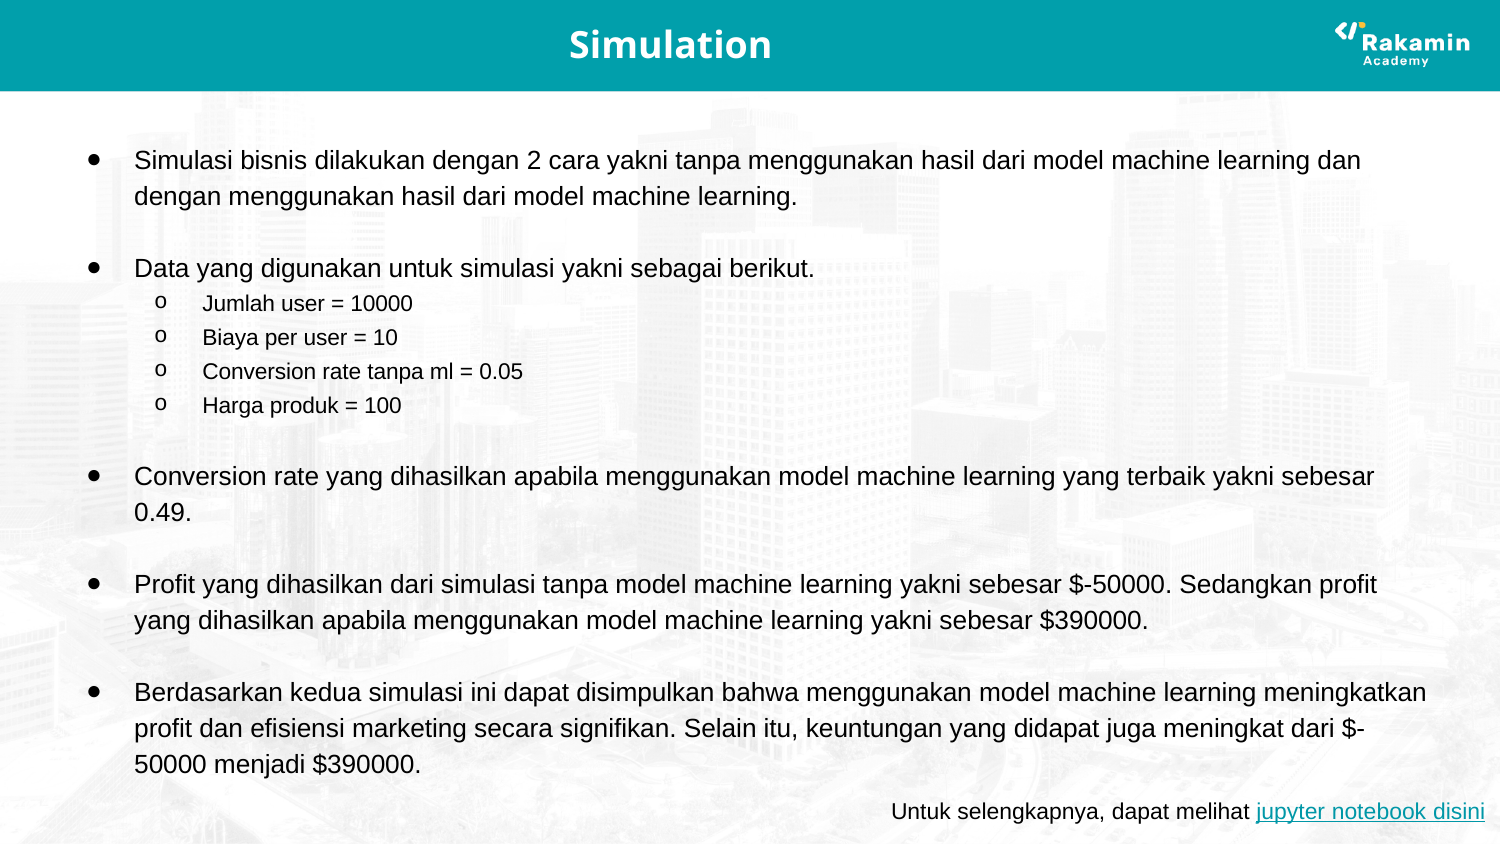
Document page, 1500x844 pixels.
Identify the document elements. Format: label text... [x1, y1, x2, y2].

list Simulasi bisnis dilakukan dengan 2 cara yakni tanpa menggunakan hasil dari model machine learning dan dengan menggunakan hasil dari model machine learning. Data yang digunakan untuk simulasi yakni sebagai berikut. Jumlah user = 10000 Biaya per user = 10 Conversion rate tanpa ml = 0.05 Harga produk = 100 Conversion rate yang dihasilkan apabila menggunakan model machine learning yang terbaik yakni sebesar 0.49. Profit yang dihasilkan dari simulasi tanpa model machine learning yakni sebesar $-50000. Sedangkan profit yang dihasilkan apabila menggunakan model machine learning yakni sebesar $390000. Berdasarkan kedua simulasi ini dapat disimpulkan bahwa menggunakan model machine learning meningkatkan profit dan efisiensi marketing secara signifikan. Selain itu, keuntungan yang didapat juga meningkat dari $-50000 menjadi $390000. [51, 123, 1449, 796]
text_box Untuk selengkapnya, dapat melihat jupyter notebook disini [763, 782, 1500, 838]
title Simulation [0, 6, 1342, 92]
picture [0, 0, 1500, 844]
